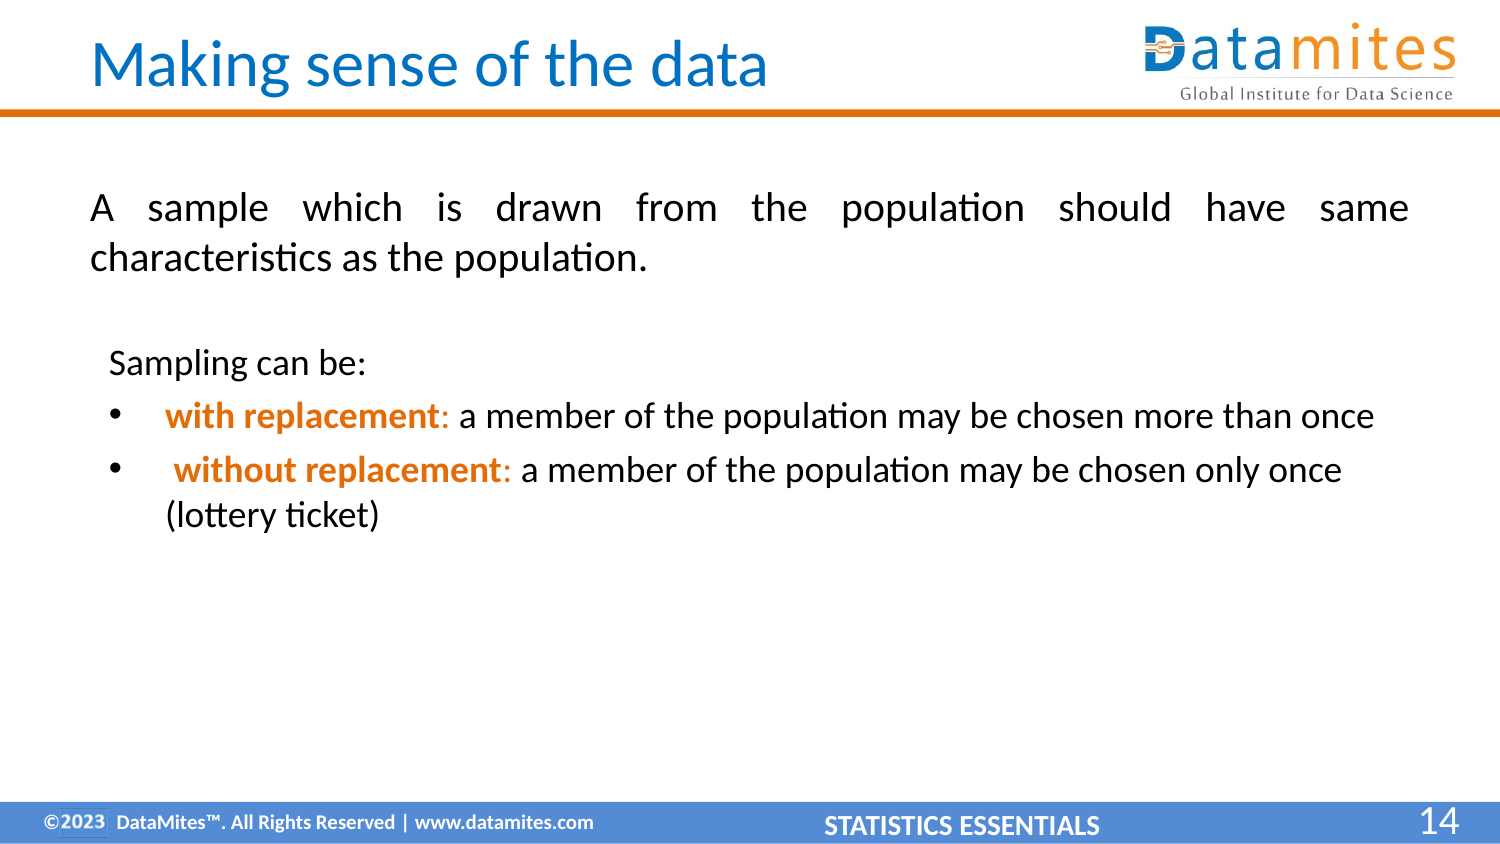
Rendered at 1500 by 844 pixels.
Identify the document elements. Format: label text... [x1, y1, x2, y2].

title Making sense of the data [75, 21, 900, 98]
picture [1137, 19, 1463, 104]
slide_number ‹#› [1387, 795, 1475, 841]
picture [0, 801, 167, 844]
footer STATISTICS ESSENTIALS [624, 798, 1300, 844]
list A sample which is drawn from the population should have same characteristics as the population. Sampling can be: with replacement: a member of the population may be chosen more than once without replacement: a member of the population may be chosen only once (lottery ticket) [75, 171, 1425, 729]
